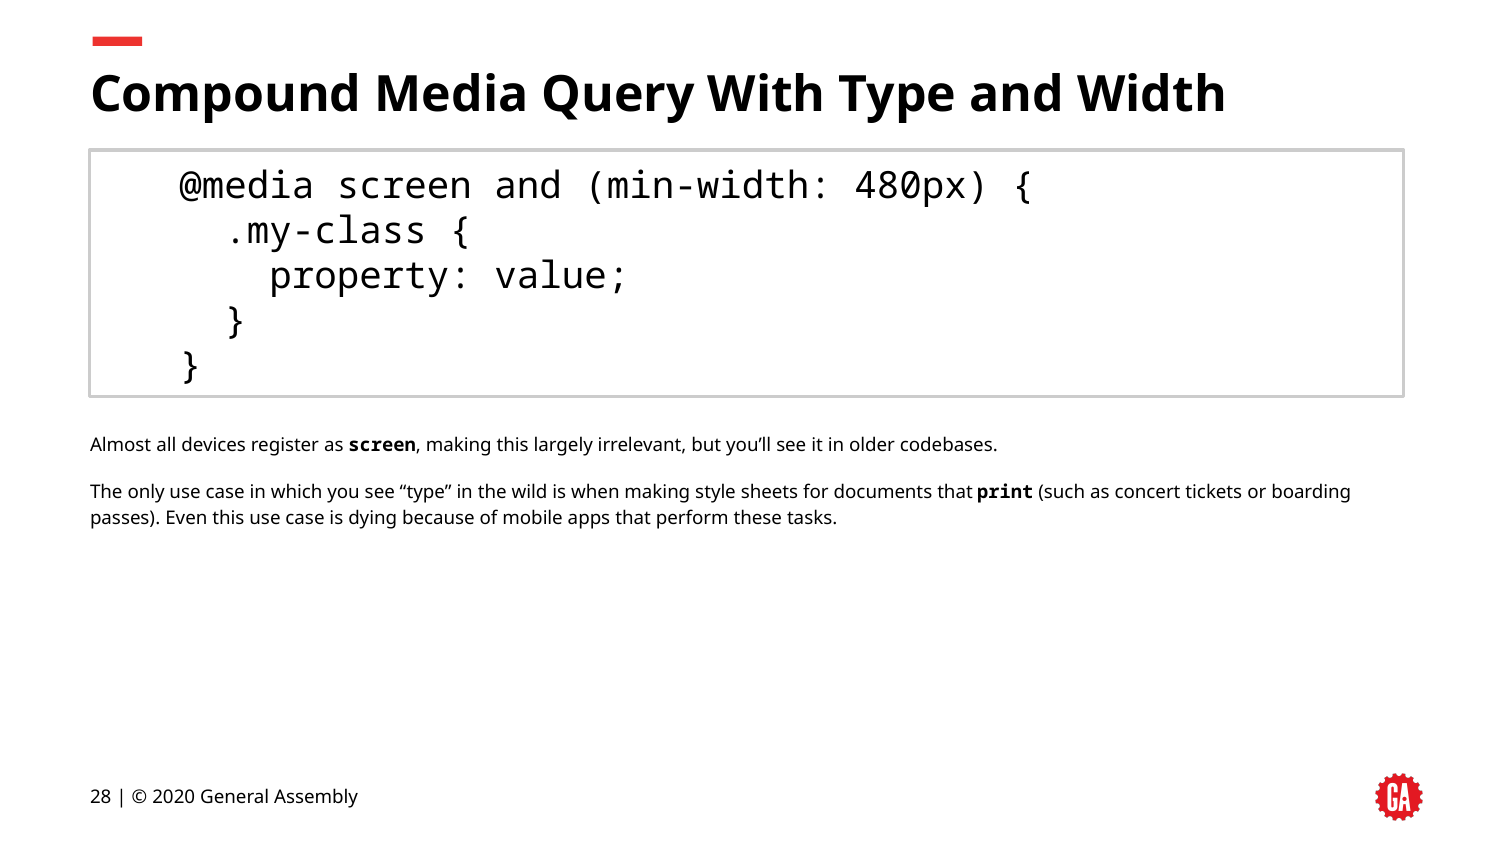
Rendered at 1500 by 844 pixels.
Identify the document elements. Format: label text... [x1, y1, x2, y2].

title Compound Media Query With Type and Width [75, 46, 1473, 140]
slide_number ‹#› | © 2020 General Assembly [75, 764, 465, 830]
text_box @media screen and (min-width: 480px) { .my-class { property: value; } } [89, 149, 1404, 397]
list Almost all devices register as screen, making this largely irrelevant, but you’ll see it in older codebases. The only use case in which you see “type” in the wild is when making style sheets for documents that print (such as concert tickets or boarding passes). Even this use case is dying because of mobile apps that perform these tasks. [75, 414, 1424, 737]
picture [1373, 771, 1425, 823]
